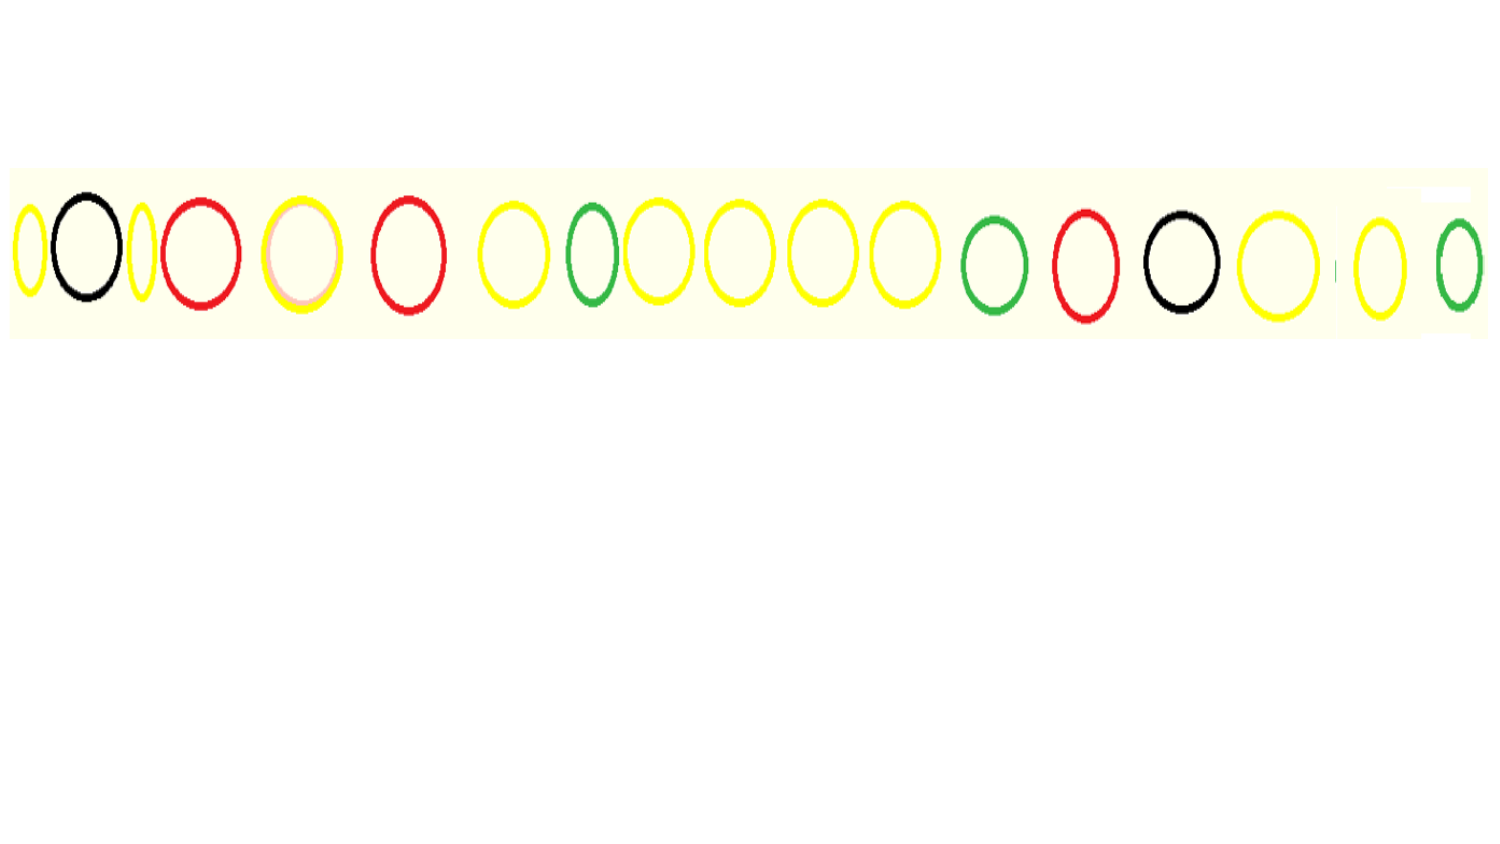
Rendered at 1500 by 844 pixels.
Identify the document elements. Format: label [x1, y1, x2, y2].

picture [0, 168, 1488, 339]
